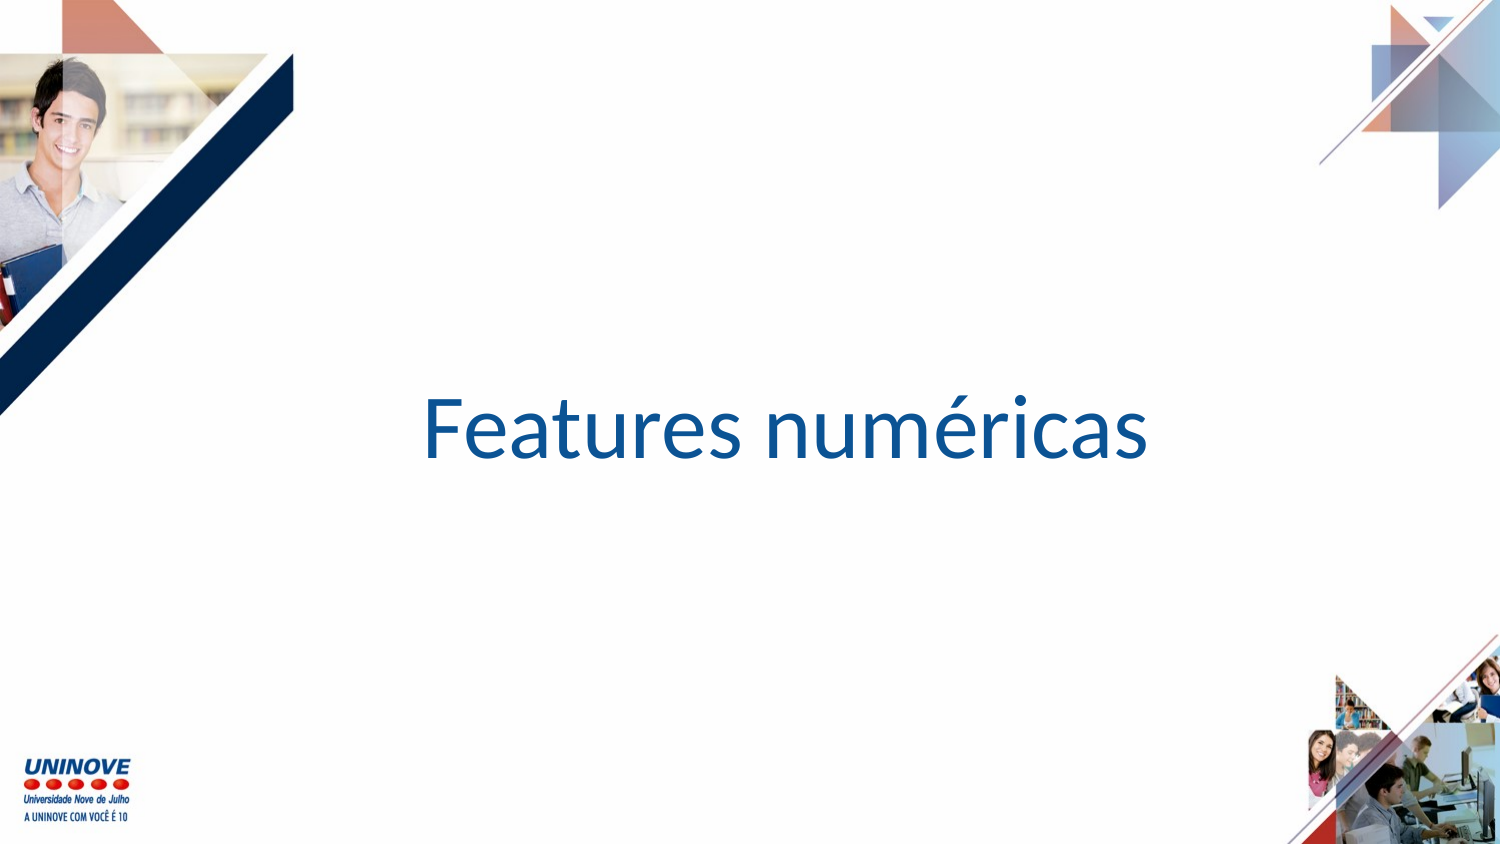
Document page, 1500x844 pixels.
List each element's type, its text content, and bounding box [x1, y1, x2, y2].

title Features numéricas [111, 351, 1462, 493]
picture [0, 0, 1500, 844]
